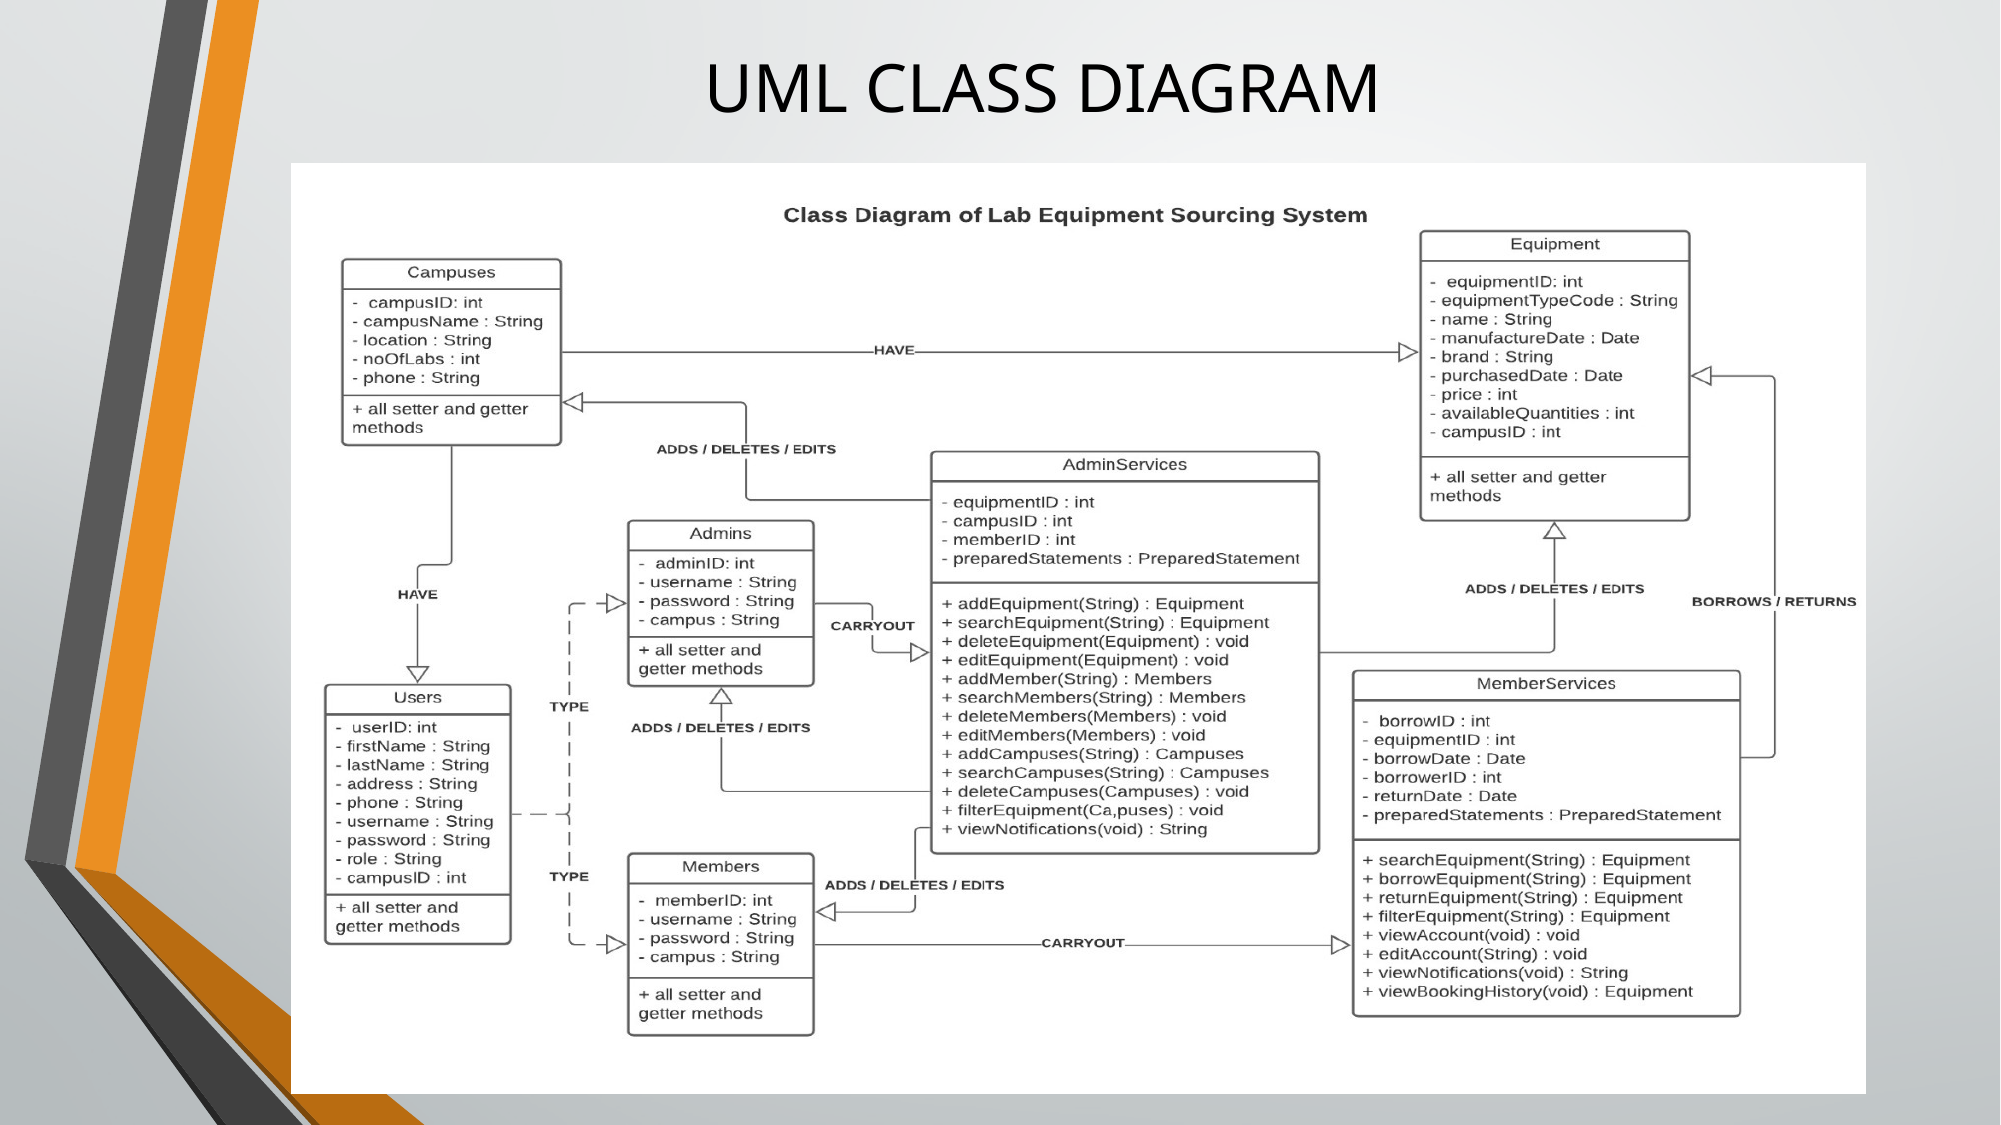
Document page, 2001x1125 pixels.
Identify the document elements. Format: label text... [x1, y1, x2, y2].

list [290, 163, 1866, 1094]
title UML CLASS DIAGRAM [221, 18, 1866, 154]
